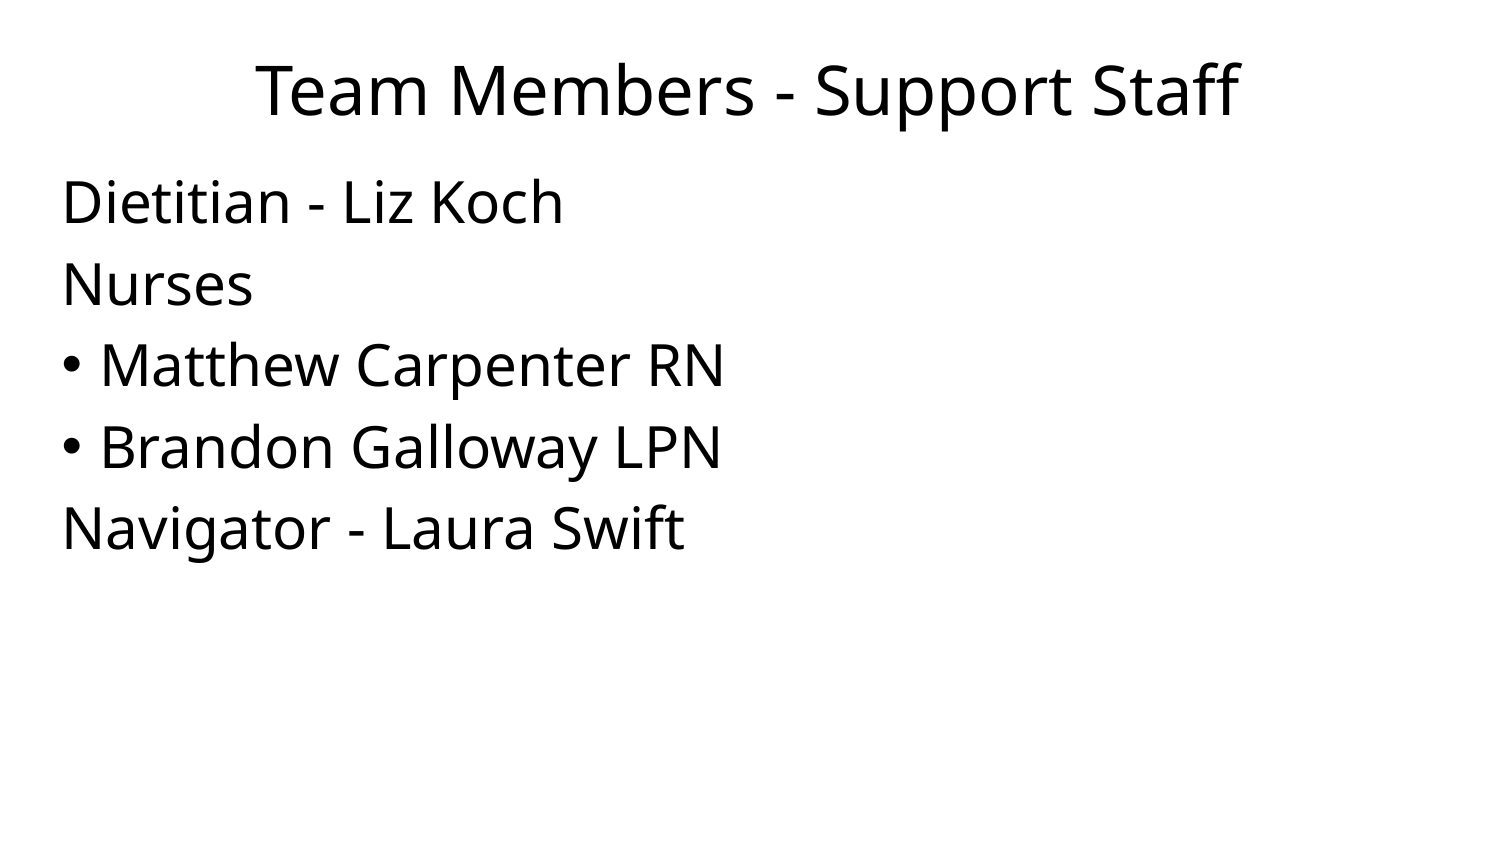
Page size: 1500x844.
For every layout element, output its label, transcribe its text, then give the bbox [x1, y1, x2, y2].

title Team Members - Support Staff [46, 33, 1450, 143]
list Dietitian - Liz Koch Nurses Matthew Carpenter RN Brandon Galloway LPN Navigator - Laura Swift [46, 157, 1450, 810]
